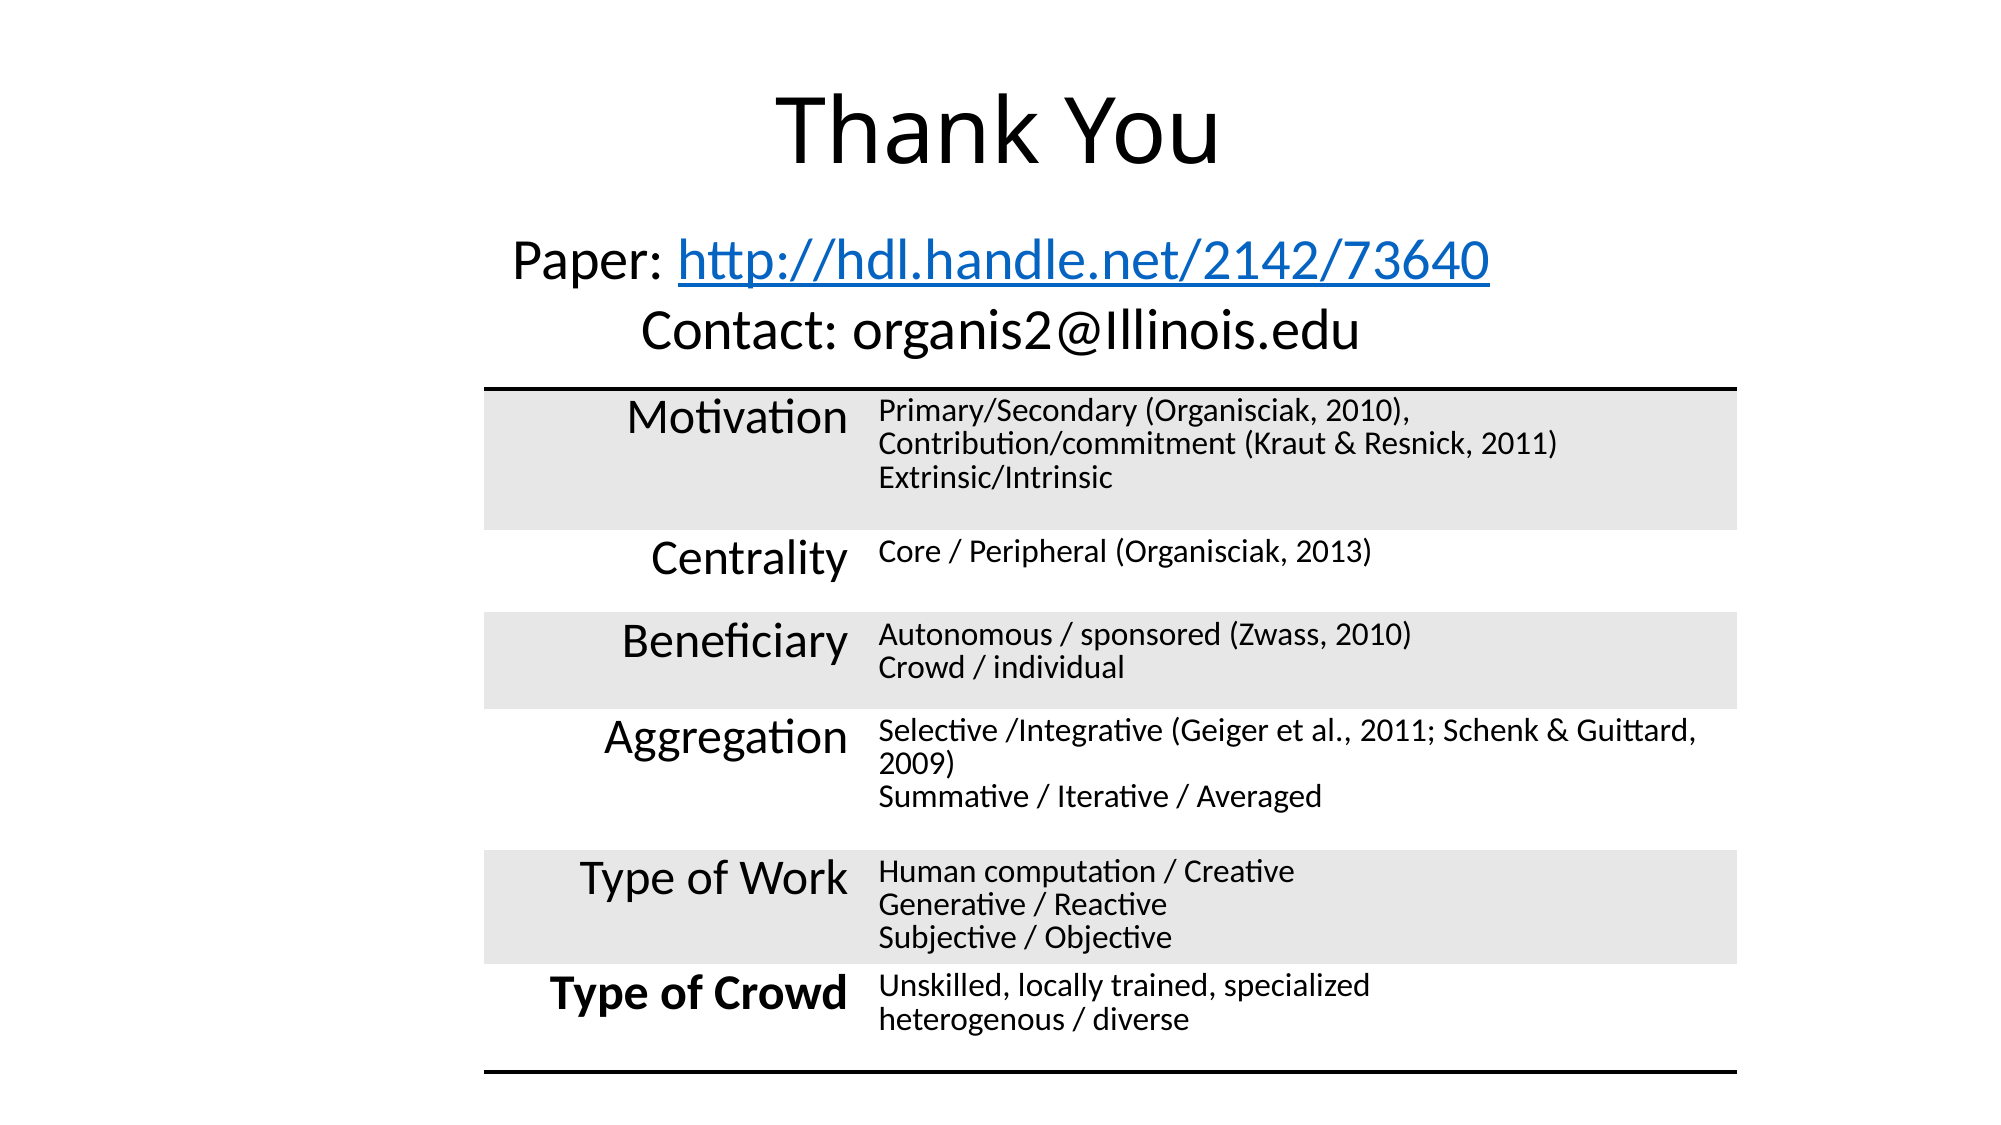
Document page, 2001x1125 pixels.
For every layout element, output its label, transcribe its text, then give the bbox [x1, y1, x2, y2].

text_box Paper: http://hdl.handle.net/2142/73640 Contact: organis2@Illinois.edu [304, 213, 1699, 369]
table_cell Selective /Integrative (Geiger et al., 2011; Schenk & Guittard, 2009) Summative / Iterative / Averaged [864, 709, 1737, 850]
table_cell Beneficiary [484, 612, 864, 709]
table_cell Unskilled, locally trained, specialized heterogenous / diverse [864, 964, 1737, 1070]
table_cell Type of Work [484, 850, 864, 964]
title Thank You [137, 59, 1863, 278]
table_header Primary/Secondary (Organisciak, 2010), Contribution/commitment (Kraut & Resnick, 2011) Extrinsic/Intrinsic [864, 391, 1737, 530]
table_cell Type of Crowd [484, 964, 864, 1070]
table_cell Human computation / Creative Generative / Reactive Subjective / Objective [864, 850, 1737, 964]
table_cell Centrality [484, 530, 864, 612]
table_header Motivation [484, 391, 864, 530]
table_cell Aggregation [484, 709, 864, 850]
table_cell Core / Peripheral (Organisciak, 2013) [864, 530, 1737, 612]
table_cell Autonomous / sponsored (Zwass, 2010) Crowd / individual [864, 612, 1737, 709]
